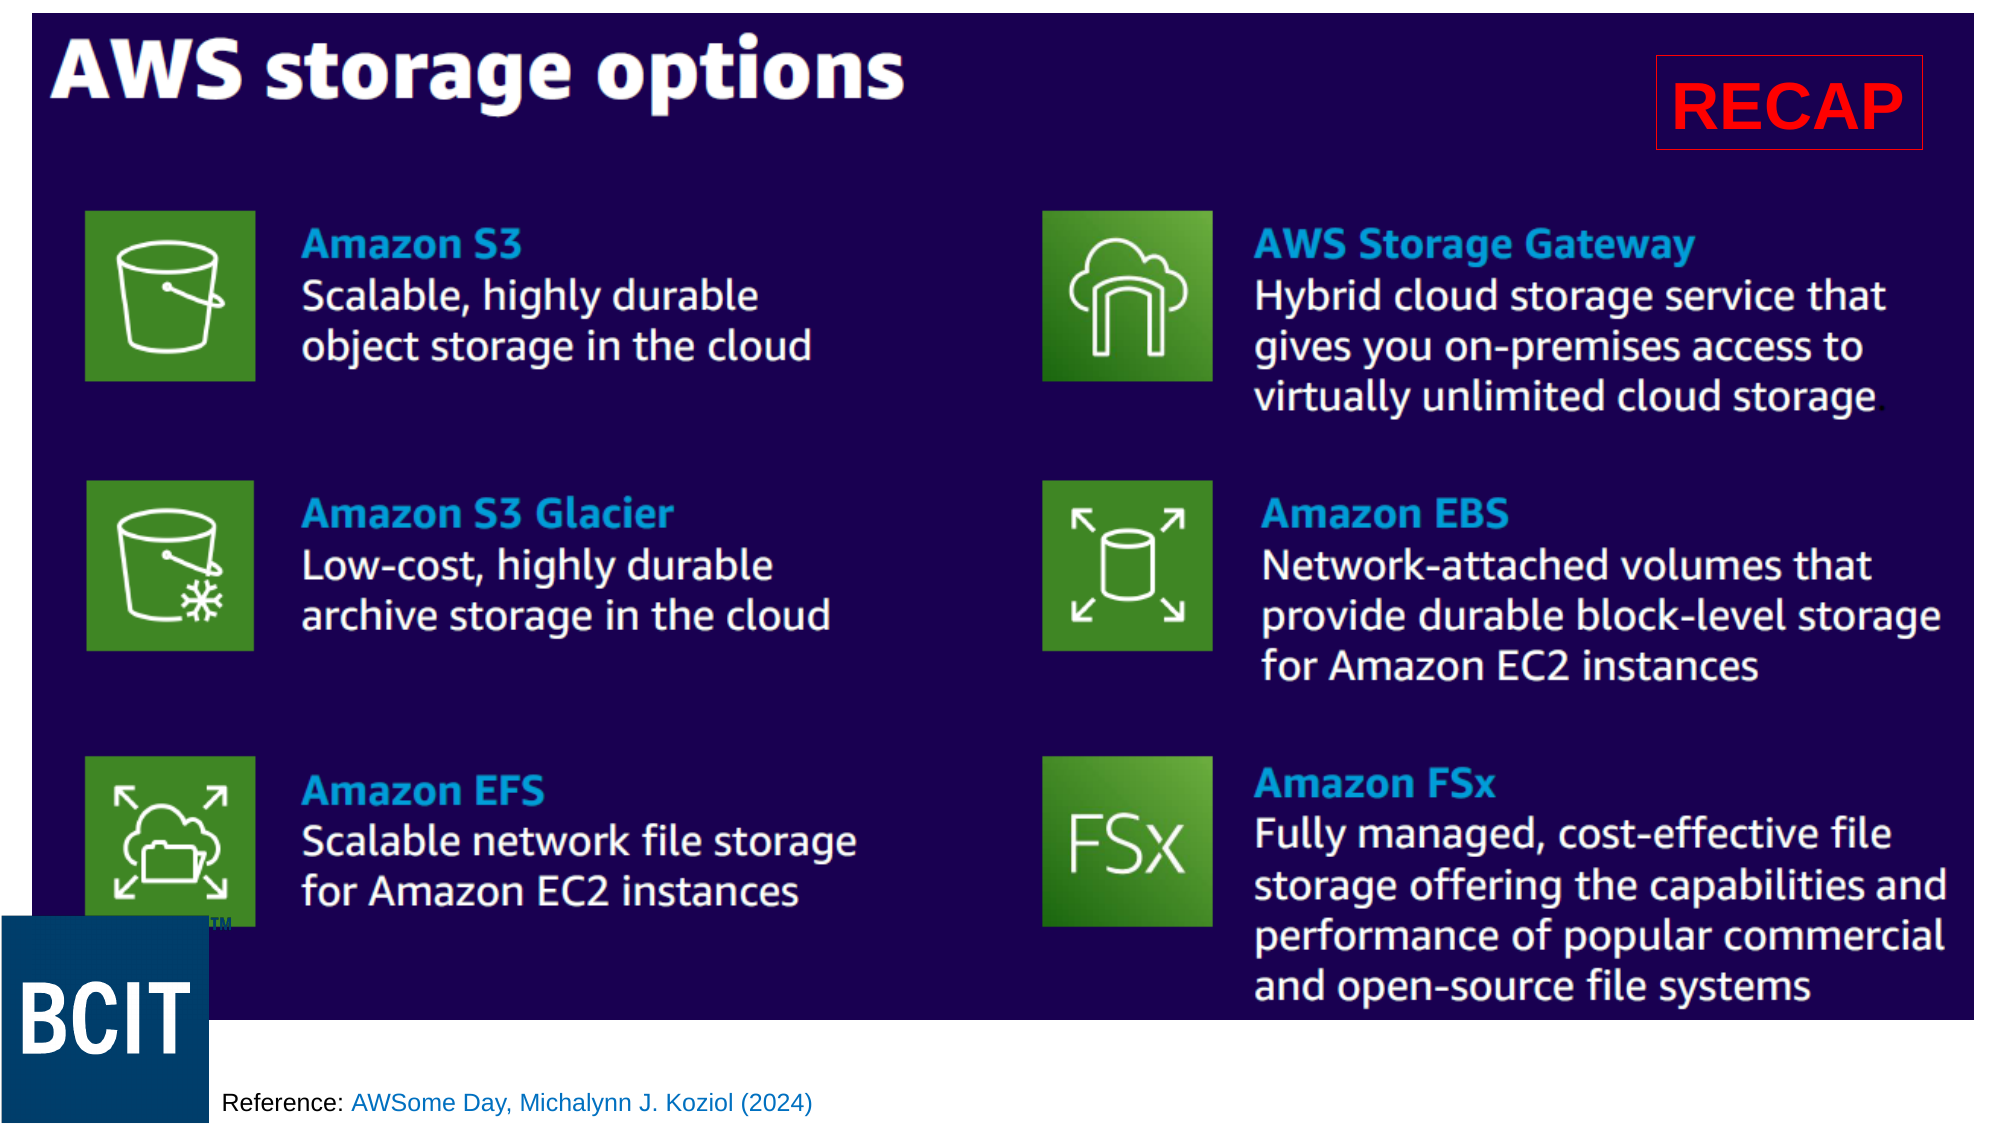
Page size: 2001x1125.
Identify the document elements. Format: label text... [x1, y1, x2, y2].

text_box Reference: AWSome Day, Michalynn J. Koziol (2024) [237, 1079, 829, 1125]
picture [0, 13, 1974, 1125]
